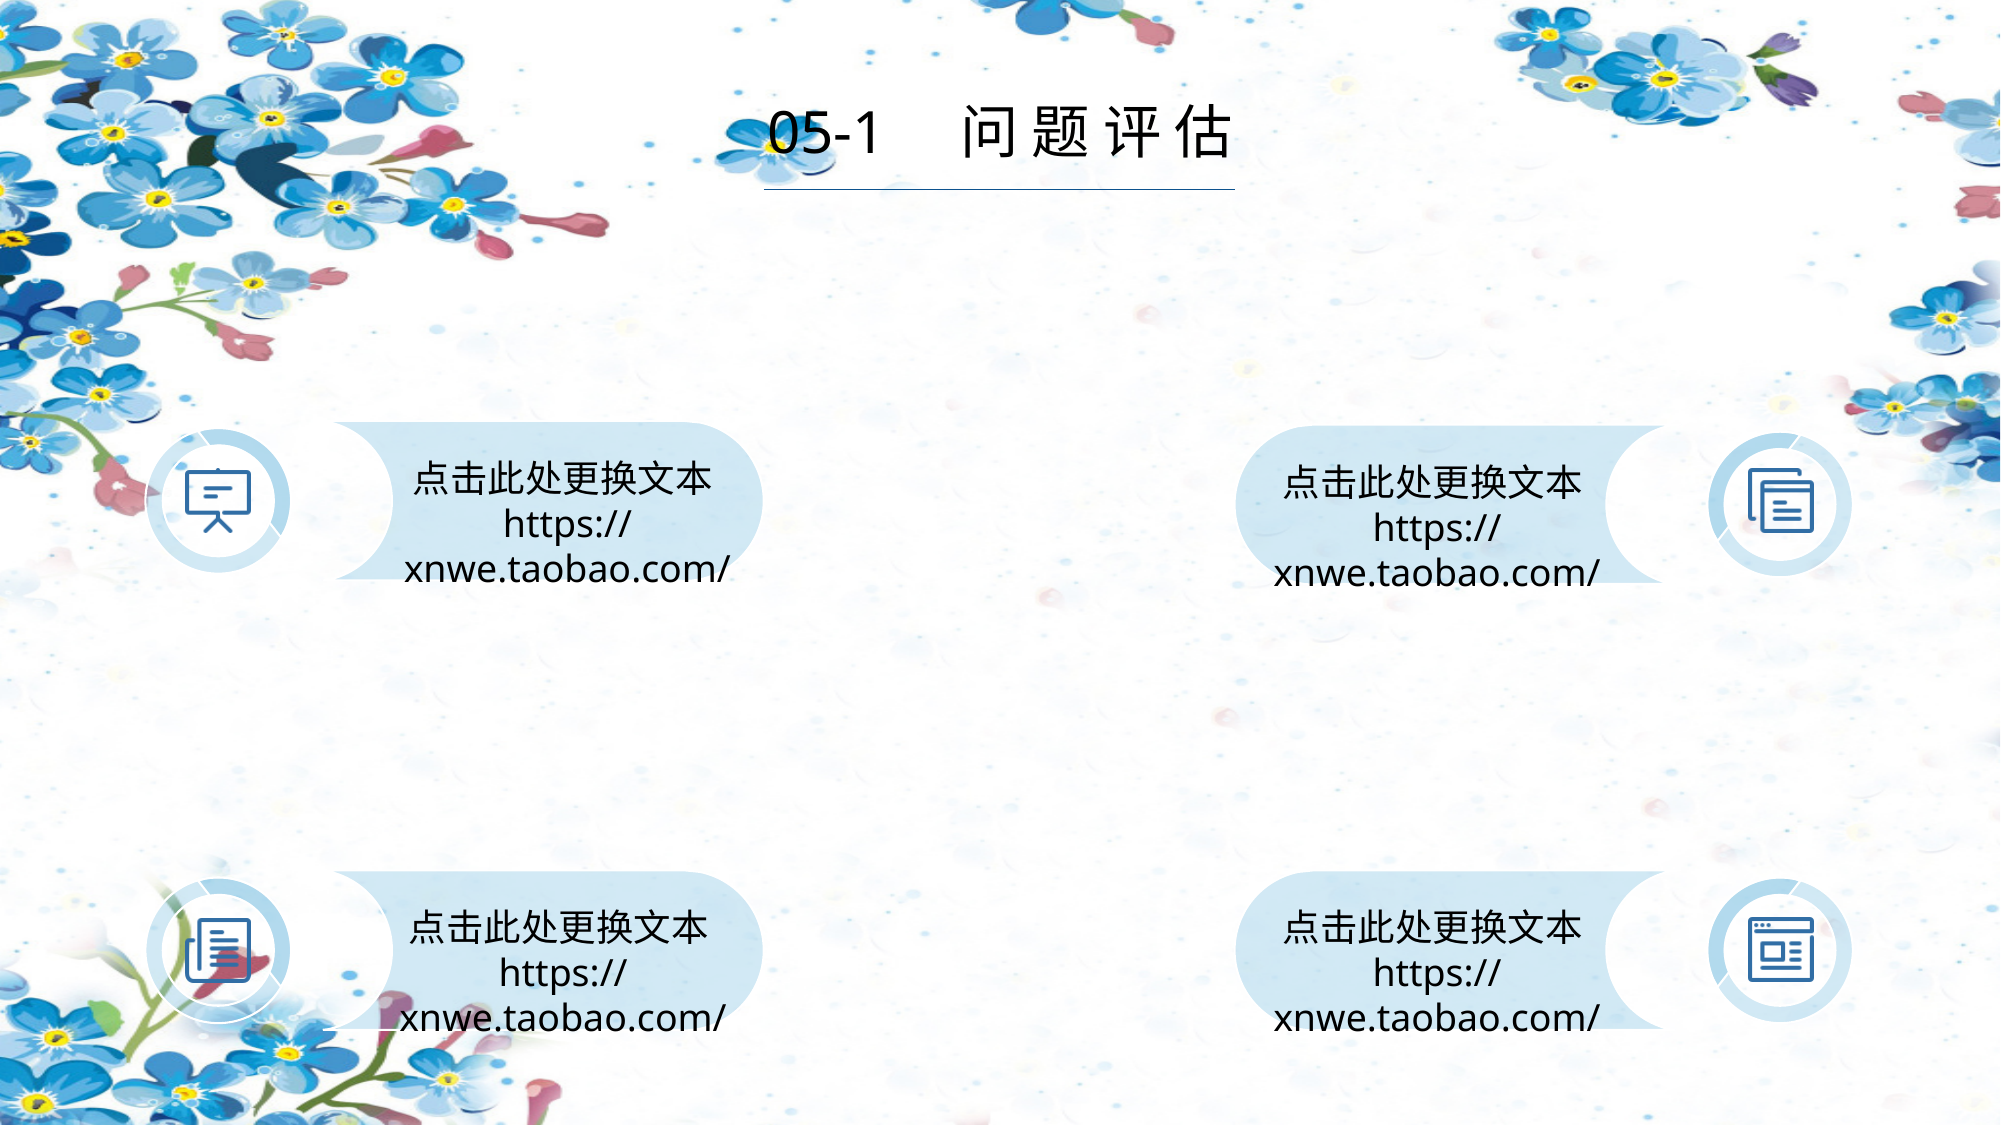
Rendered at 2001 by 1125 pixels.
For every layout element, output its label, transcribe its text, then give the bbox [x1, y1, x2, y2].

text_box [1234, 852, 1853, 1031]
picture [0, 0, 2001, 1125]
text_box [145, 402, 764, 581]
text_box 点击此处更换文本https://xnwe.taobao.com/ [1206, 451, 1668, 602]
text_box 点击此处更换文本https://xnwe.taobao.com/ [1206, 896, 1668, 1047]
text_box 点击此处更换文本https://xnwe.taobao.com/ [332, 896, 794, 1047]
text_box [702, 87, 1298, 190]
text_box 点击此处更换文本https://xnwe.taobao.com/ [336, 447, 798, 598]
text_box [1234, 406, 1853, 585]
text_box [145, 852, 764, 1031]
